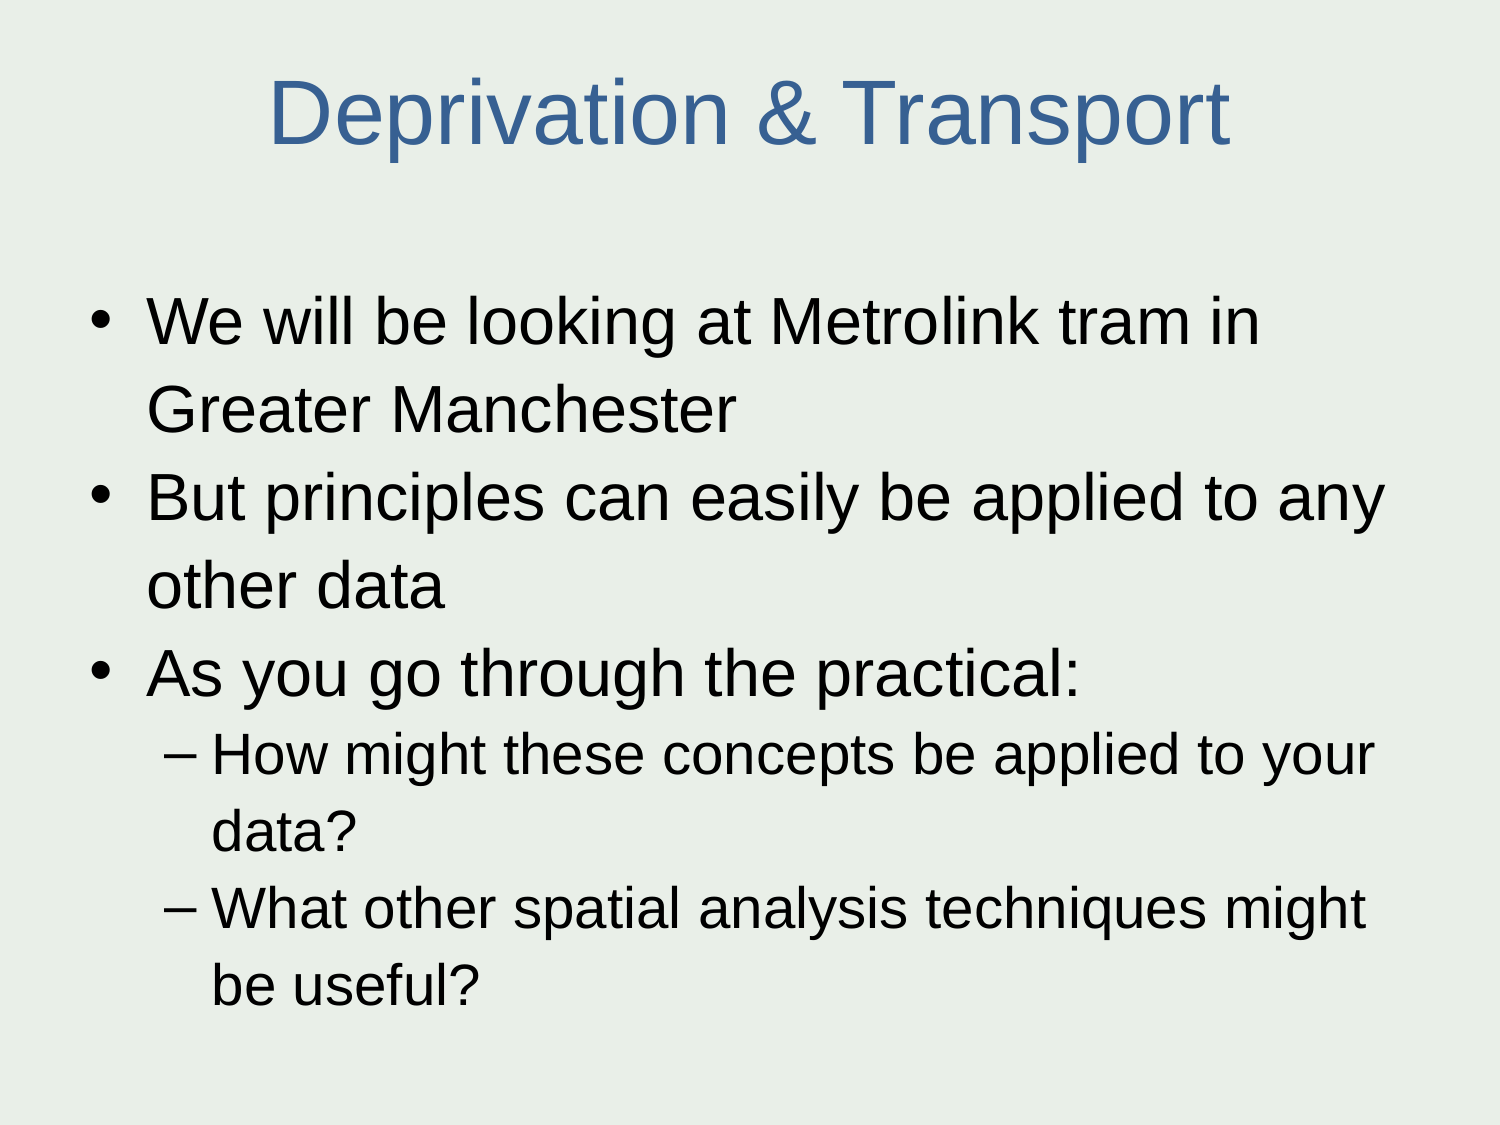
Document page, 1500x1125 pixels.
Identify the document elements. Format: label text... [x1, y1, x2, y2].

text_box We will be looking at Metrolink tram in Greater Manchester But principles can easily be applied to any other data As you go through the practical: How might these concepts be applied to your data? What other spatial analysis techniques might be useful? [74, 262, 1425, 1005]
text_box Deprivation & Transport [74, 45, 1425, 233]
